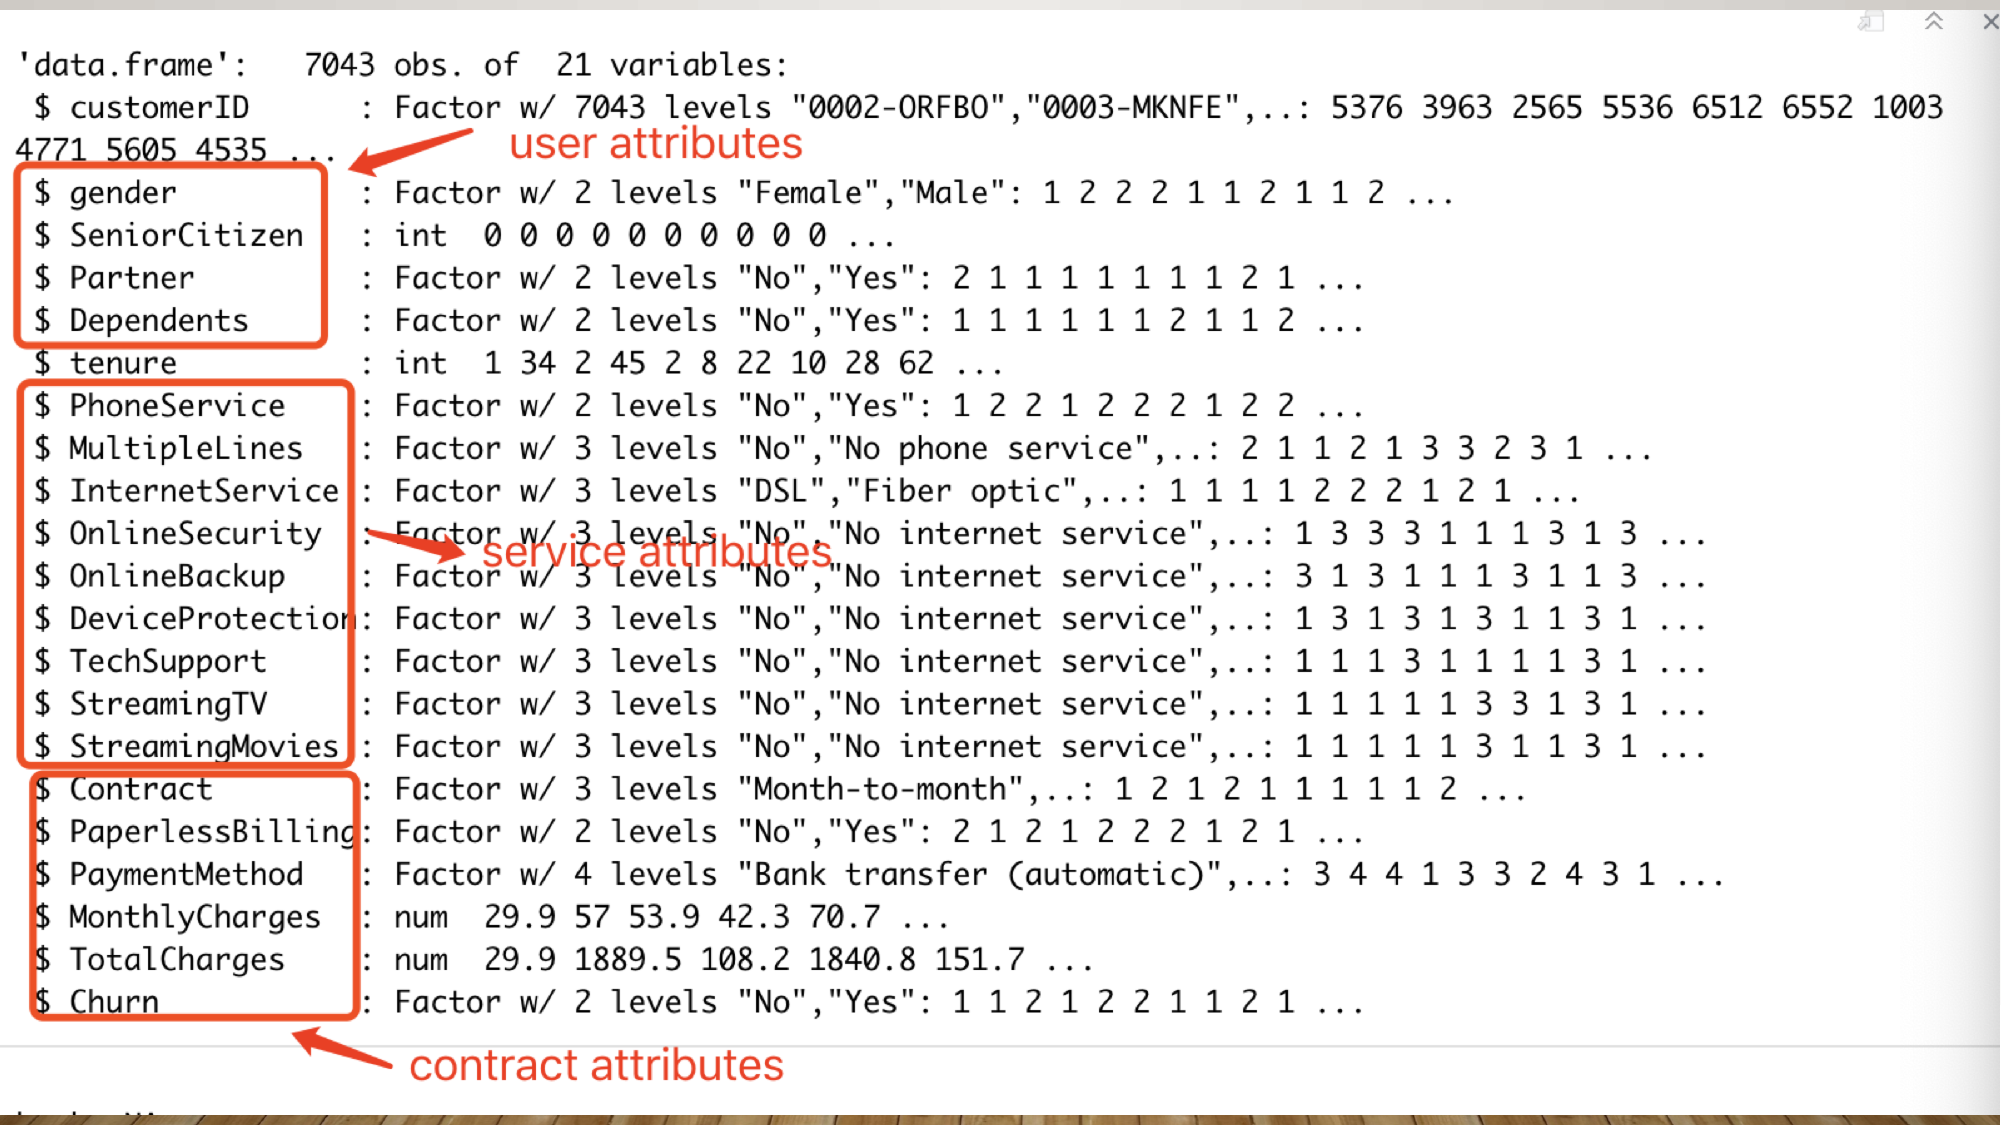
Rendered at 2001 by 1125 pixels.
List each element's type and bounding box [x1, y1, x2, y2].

picture [0, 10, 2000, 1125]
text_box [0, 0, 2000, 10]
